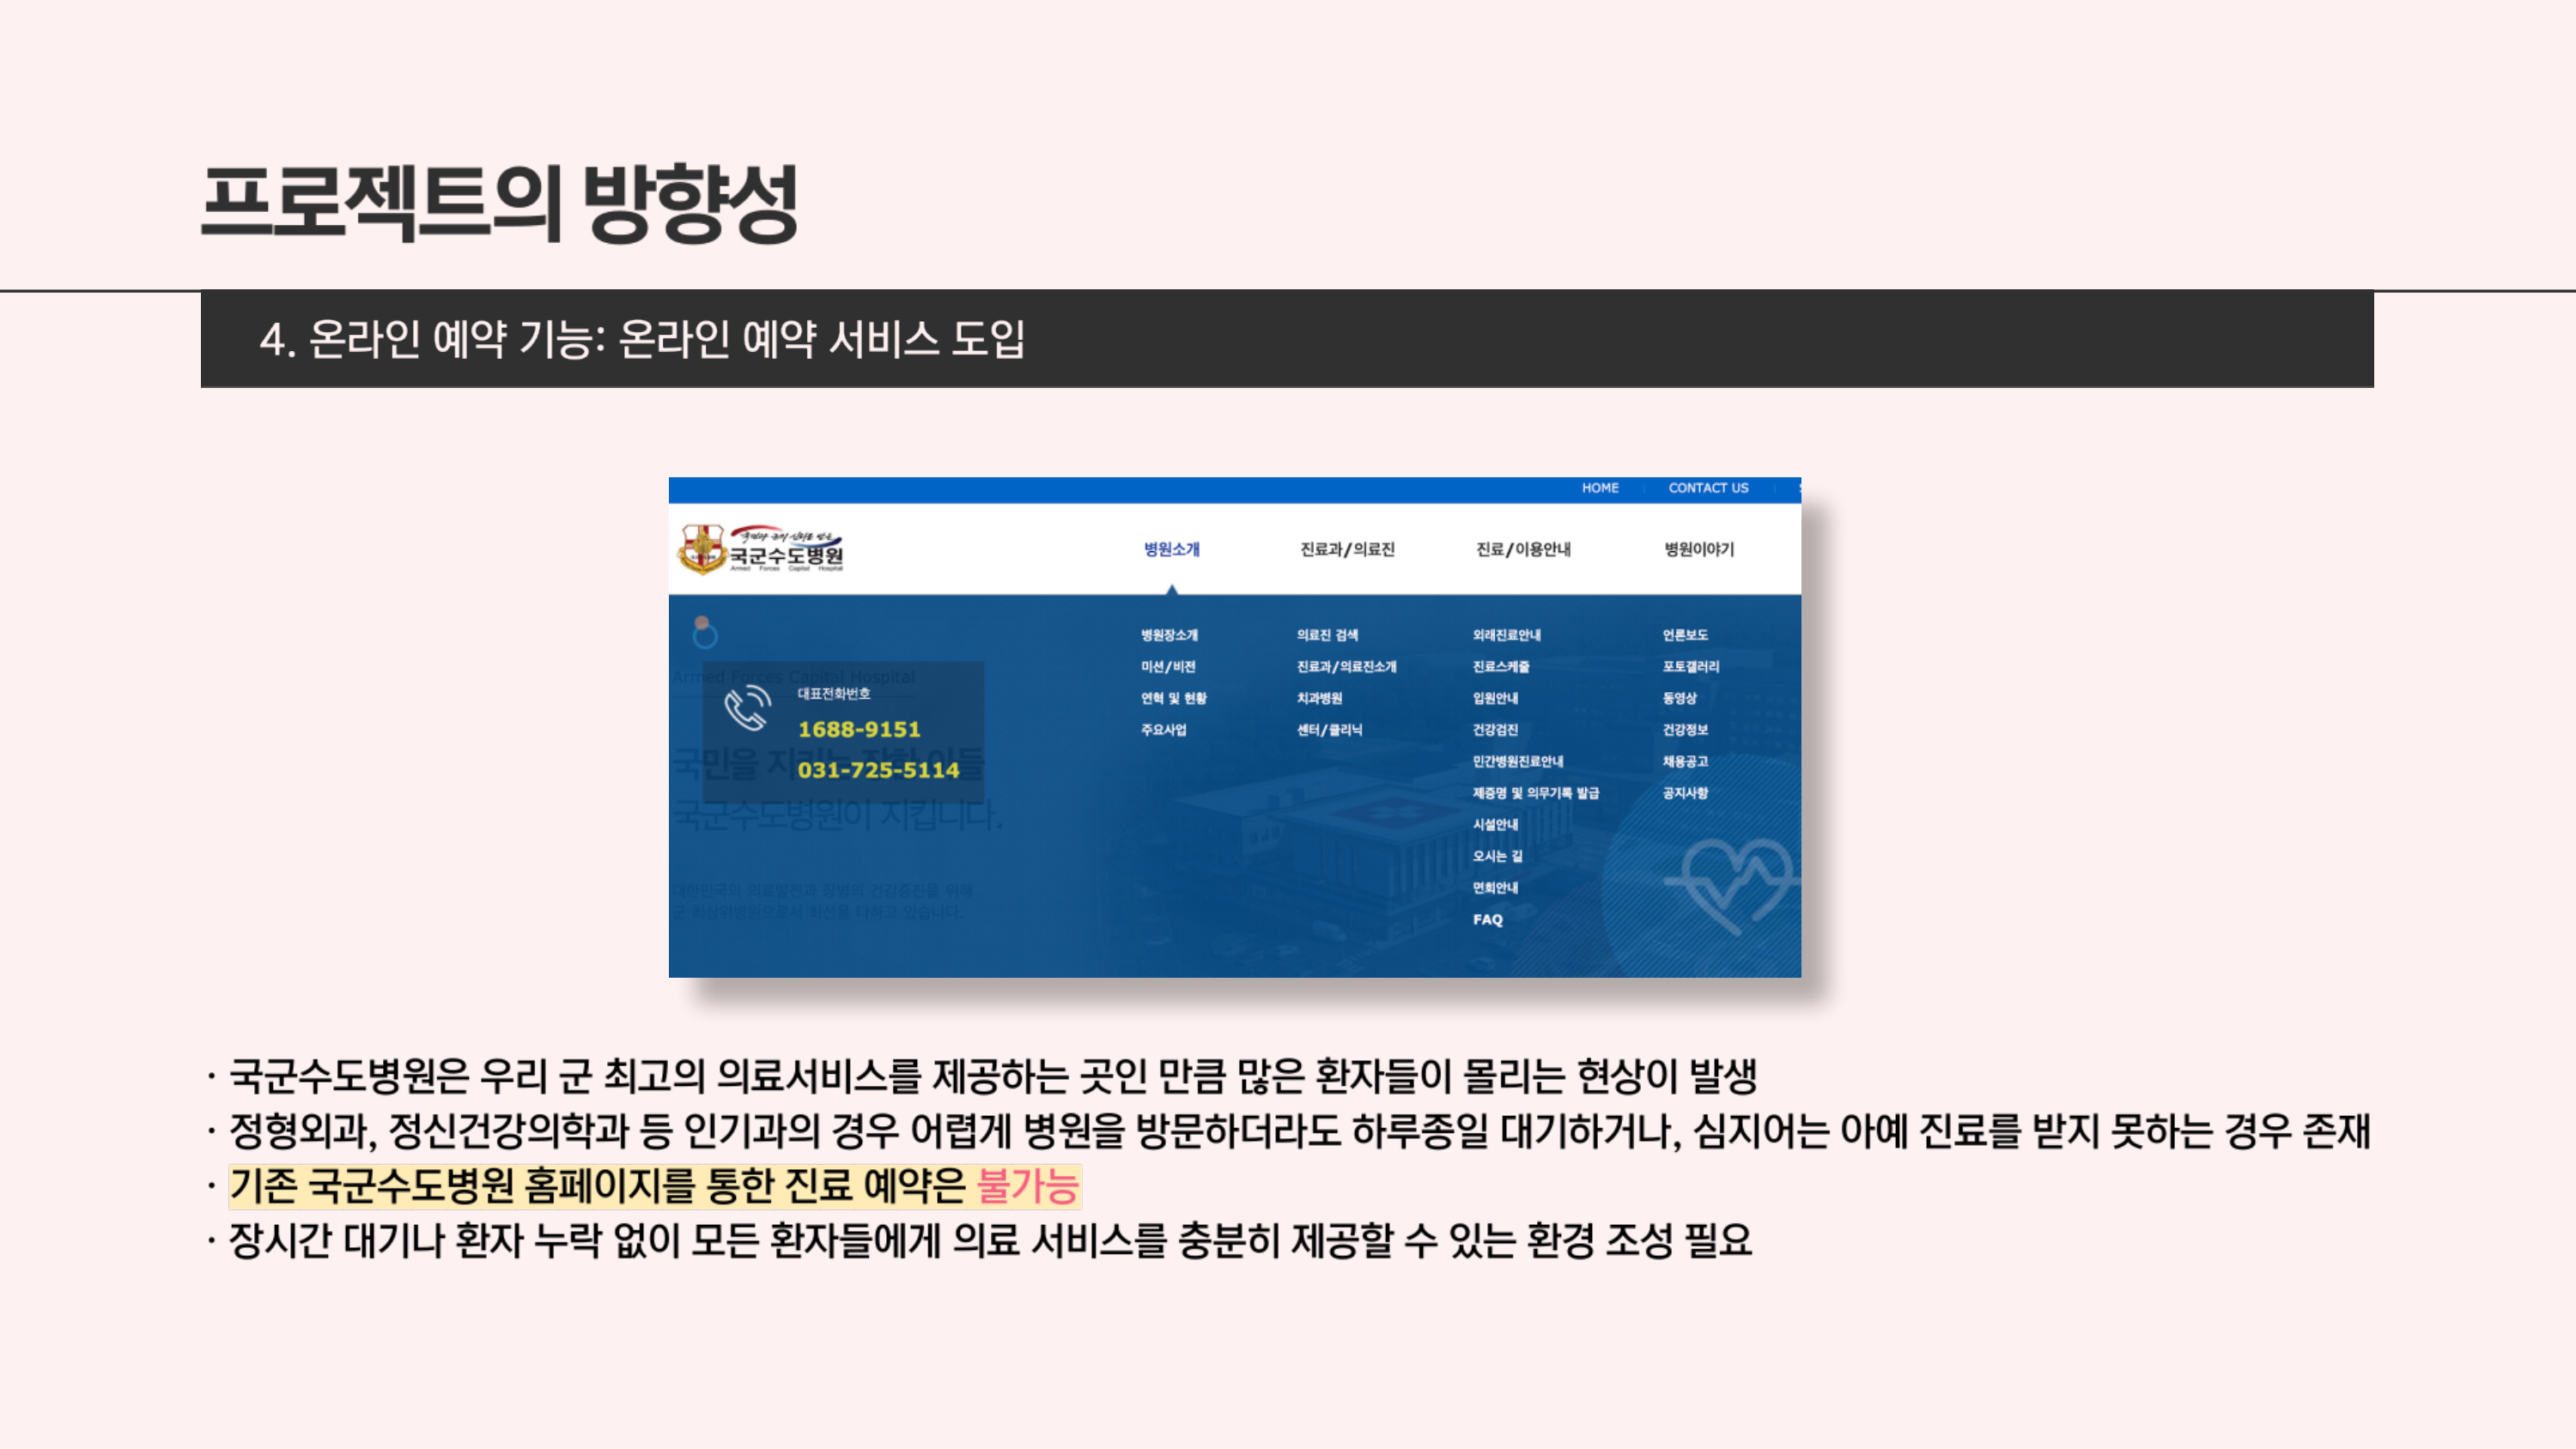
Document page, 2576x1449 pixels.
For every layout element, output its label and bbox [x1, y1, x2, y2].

picture [130, 293, 2395, 1327]
text_box [2379, 289, 2576, 293]
text_box [0, 289, 185, 293]
text_box [201, 289, 2374, 388]
text_box [668, 477, 1801, 978]
picture [130, 132, 2395, 289]
